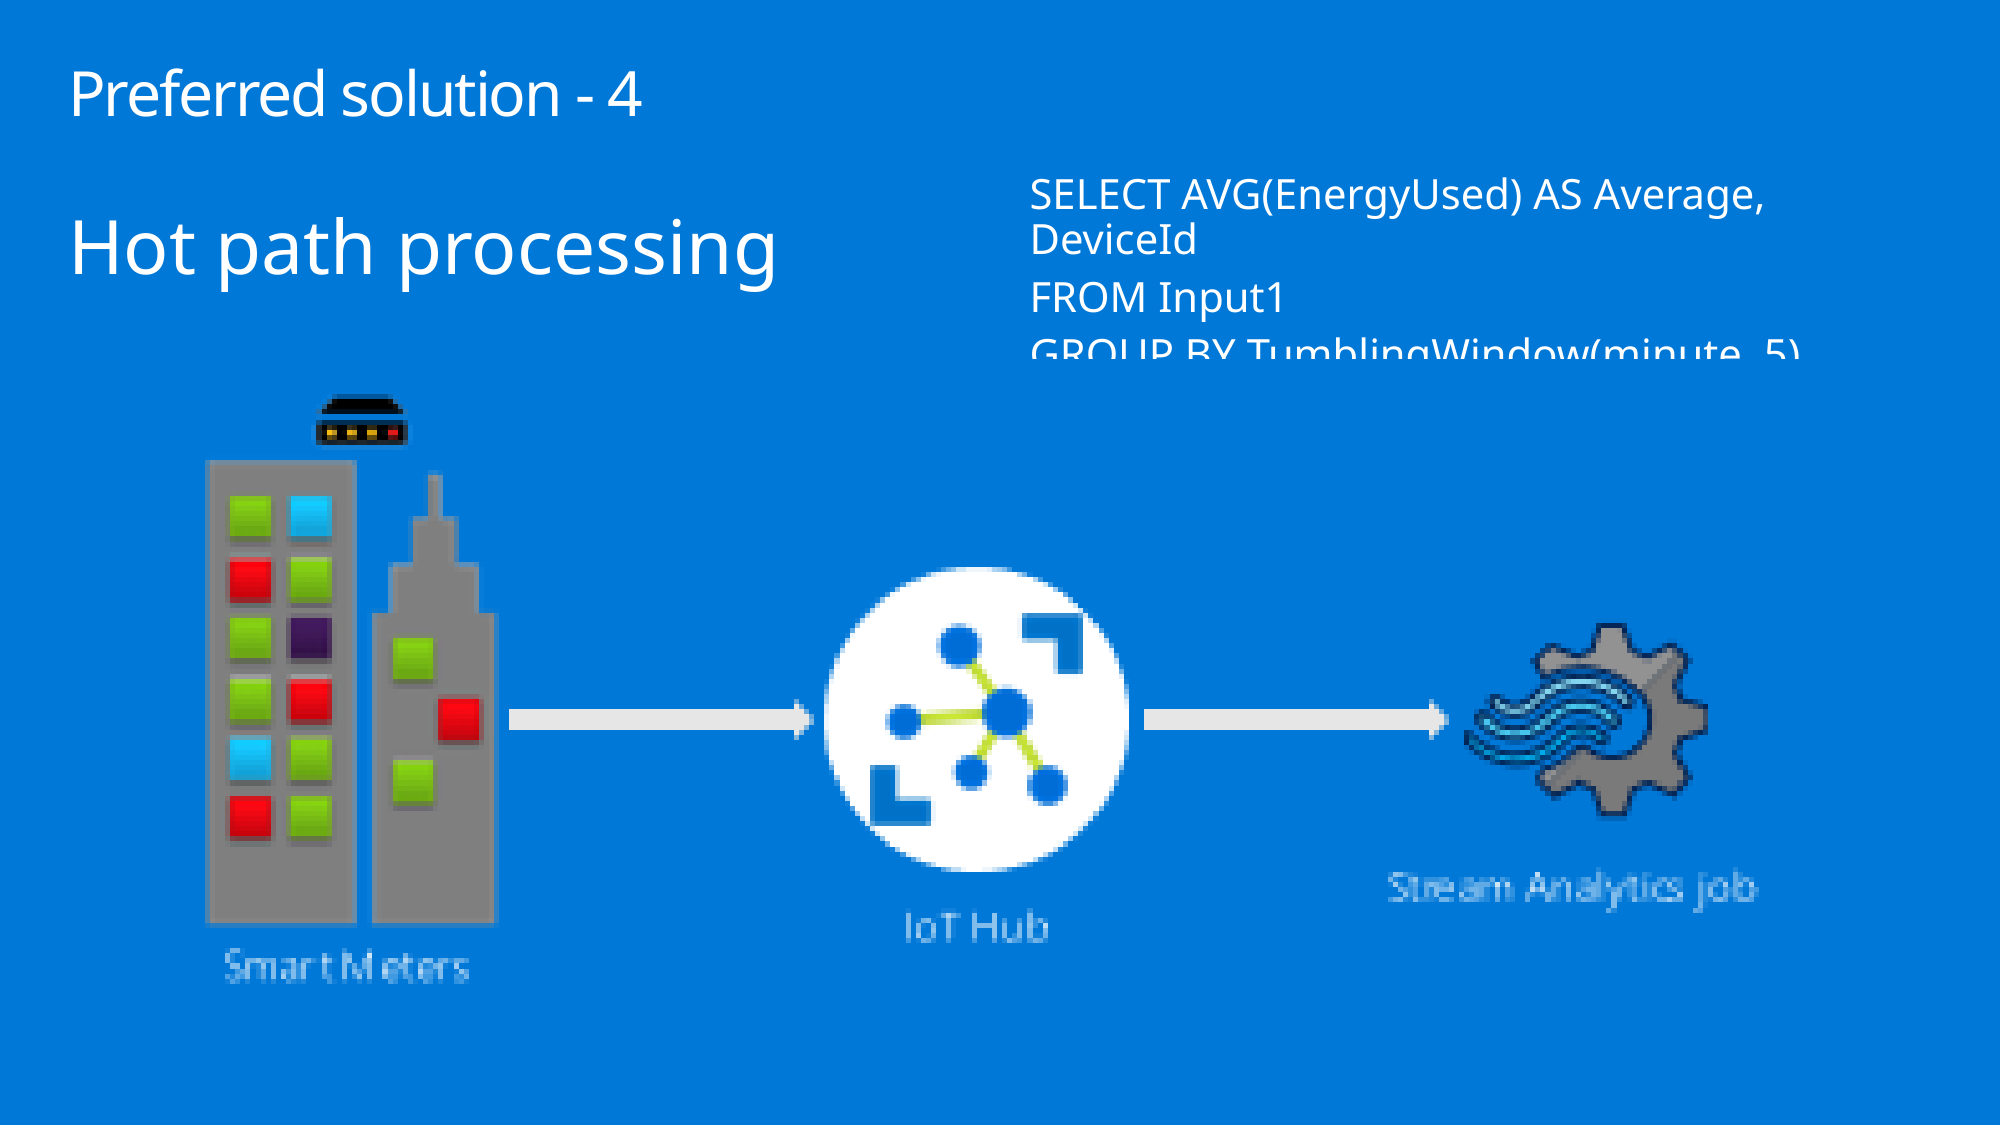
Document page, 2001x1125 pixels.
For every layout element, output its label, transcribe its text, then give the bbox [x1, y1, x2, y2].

picture [190, 359, 1810, 1031]
text_box SELECT AVG(EnergyUsed) AS Average, DeviceId FROM Input1 GROUP BY TumblingWindow(minute, 5), DeviceId [999, 149, 1962, 448]
list Hot path processing [44, 195, 999, 343]
title Preferred solution - 4 [44, 47, 1957, 195]
